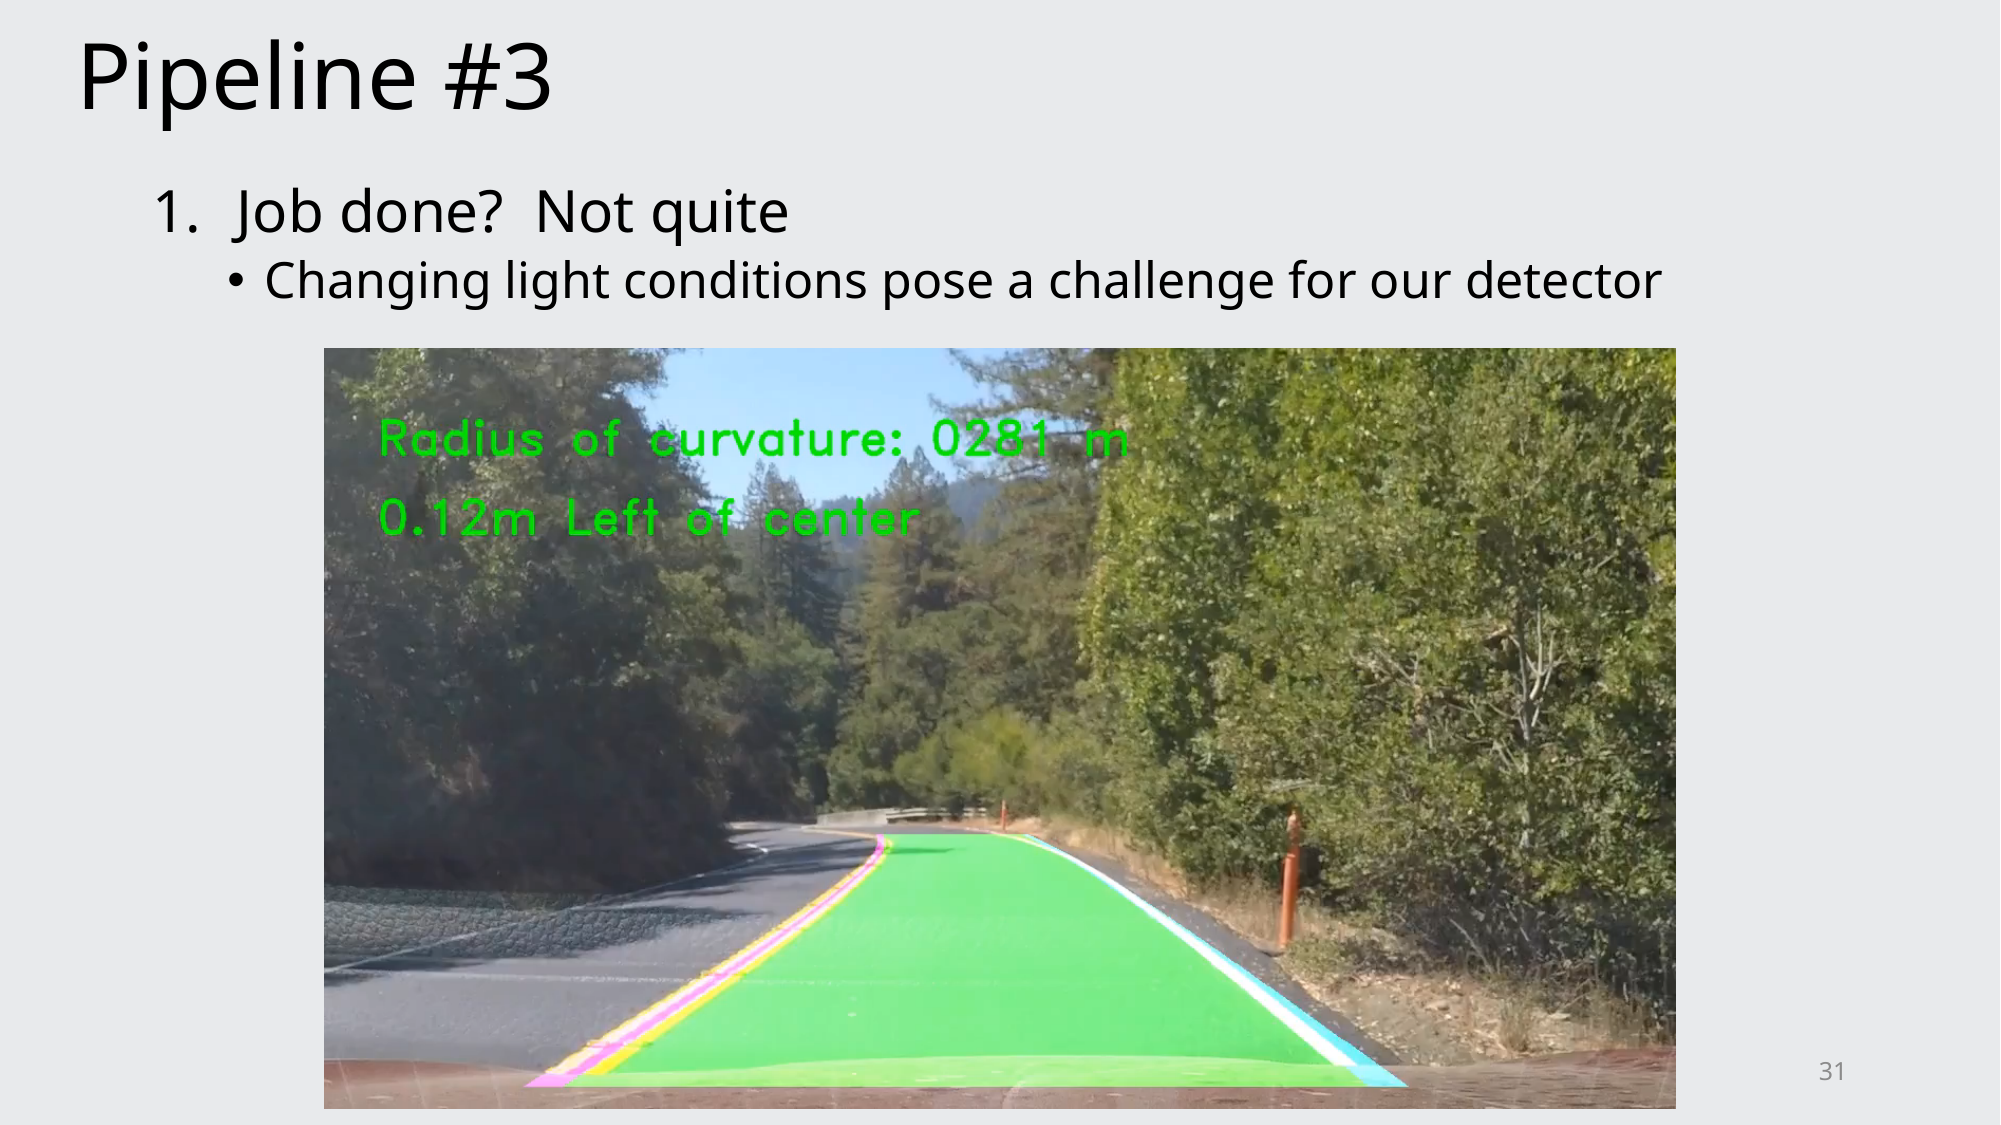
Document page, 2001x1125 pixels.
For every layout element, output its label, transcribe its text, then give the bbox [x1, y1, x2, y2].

title Pipeline #3 [61, 15, 1939, 144]
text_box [323, 347, 1677, 1110]
slide_number 31 [1677, 1042, 1863, 1103]
text_box Job done? Not quite Changing light conditions pose a challenge for our detector [137, 174, 1863, 951]
